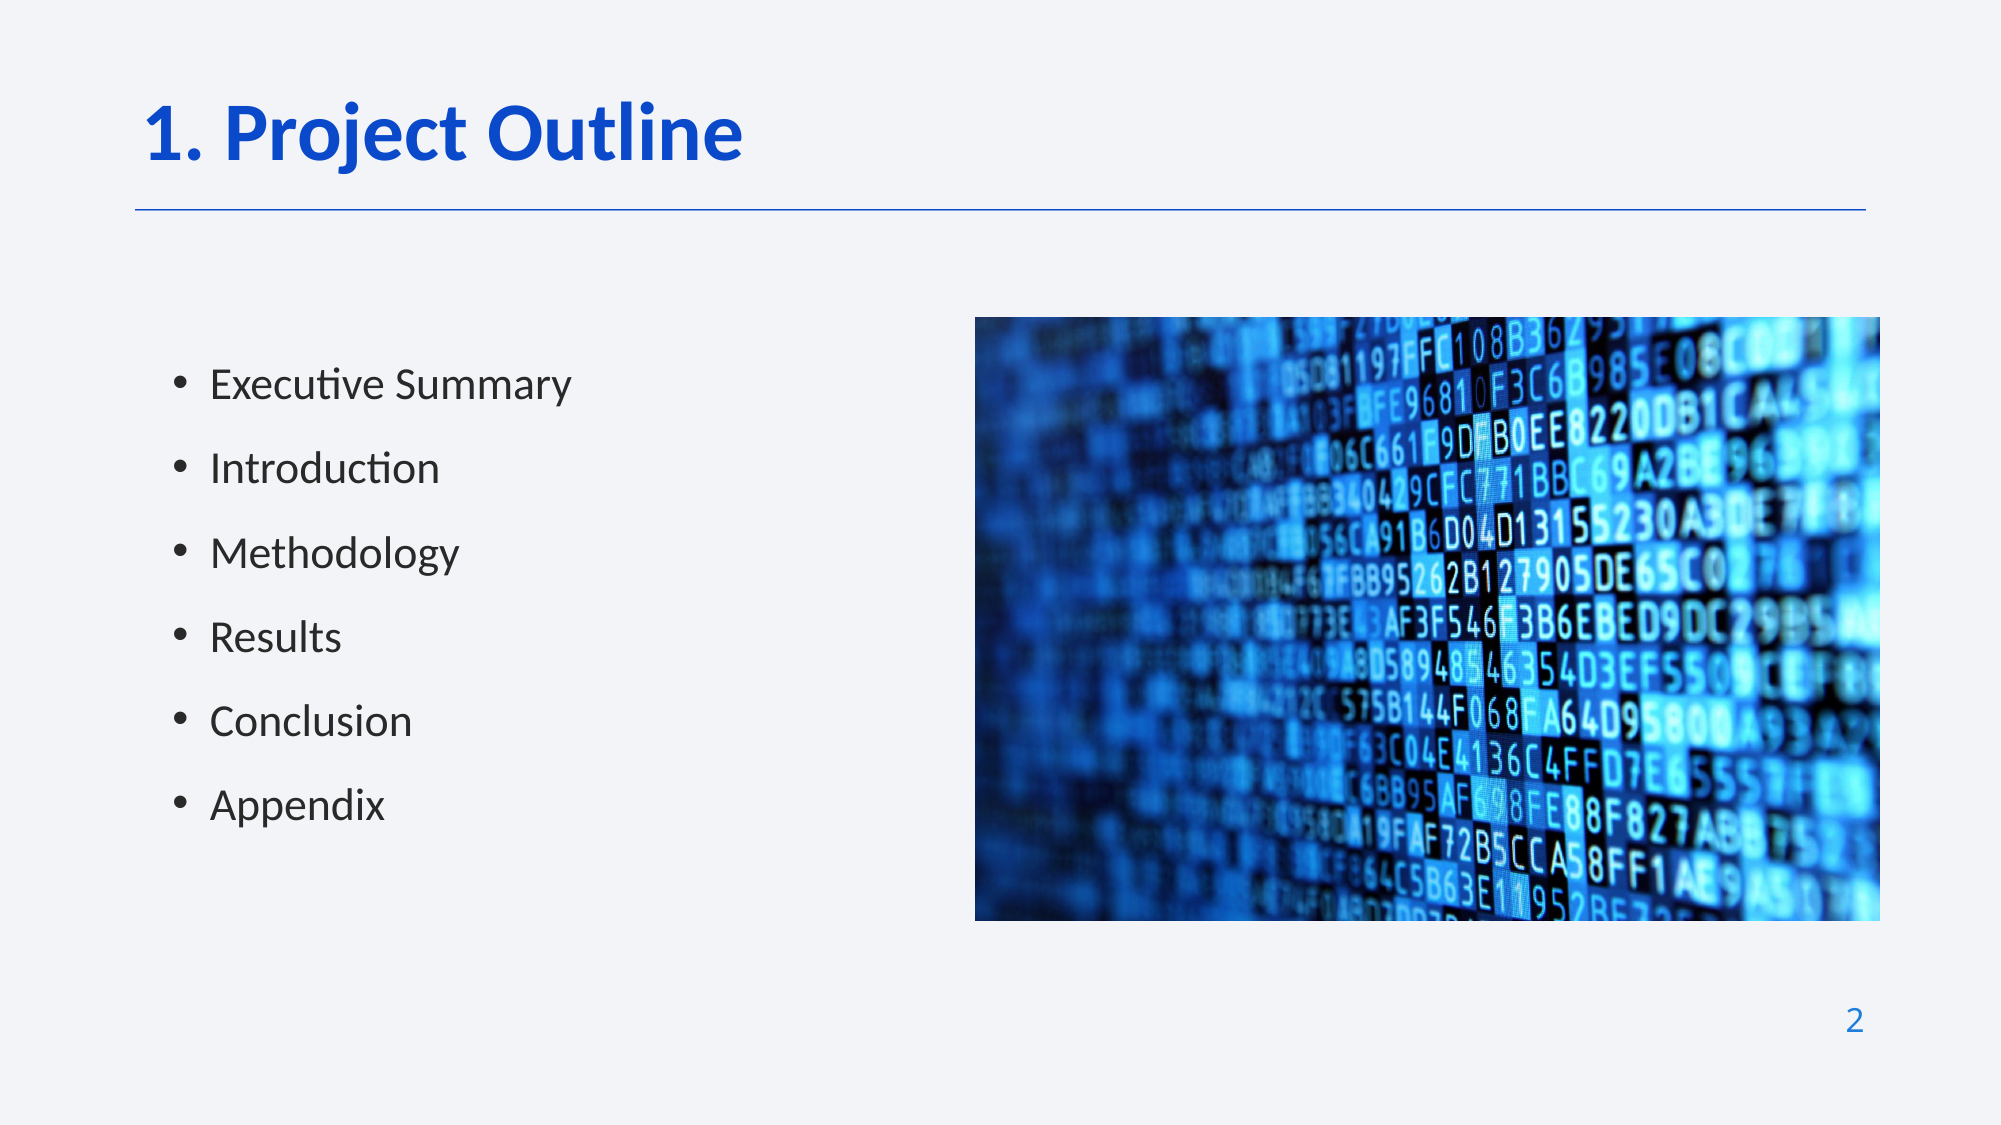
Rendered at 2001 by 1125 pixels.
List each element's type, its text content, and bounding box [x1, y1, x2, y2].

slide_number 2 [1429, 988, 1880, 1055]
picture [0, 0, 2001, 1125]
text_box 1. Project Outline [126, 88, 1852, 179]
text_box Executive Summary Introduction Methodology Results Conclusion Appendix [157, 346, 974, 892]
